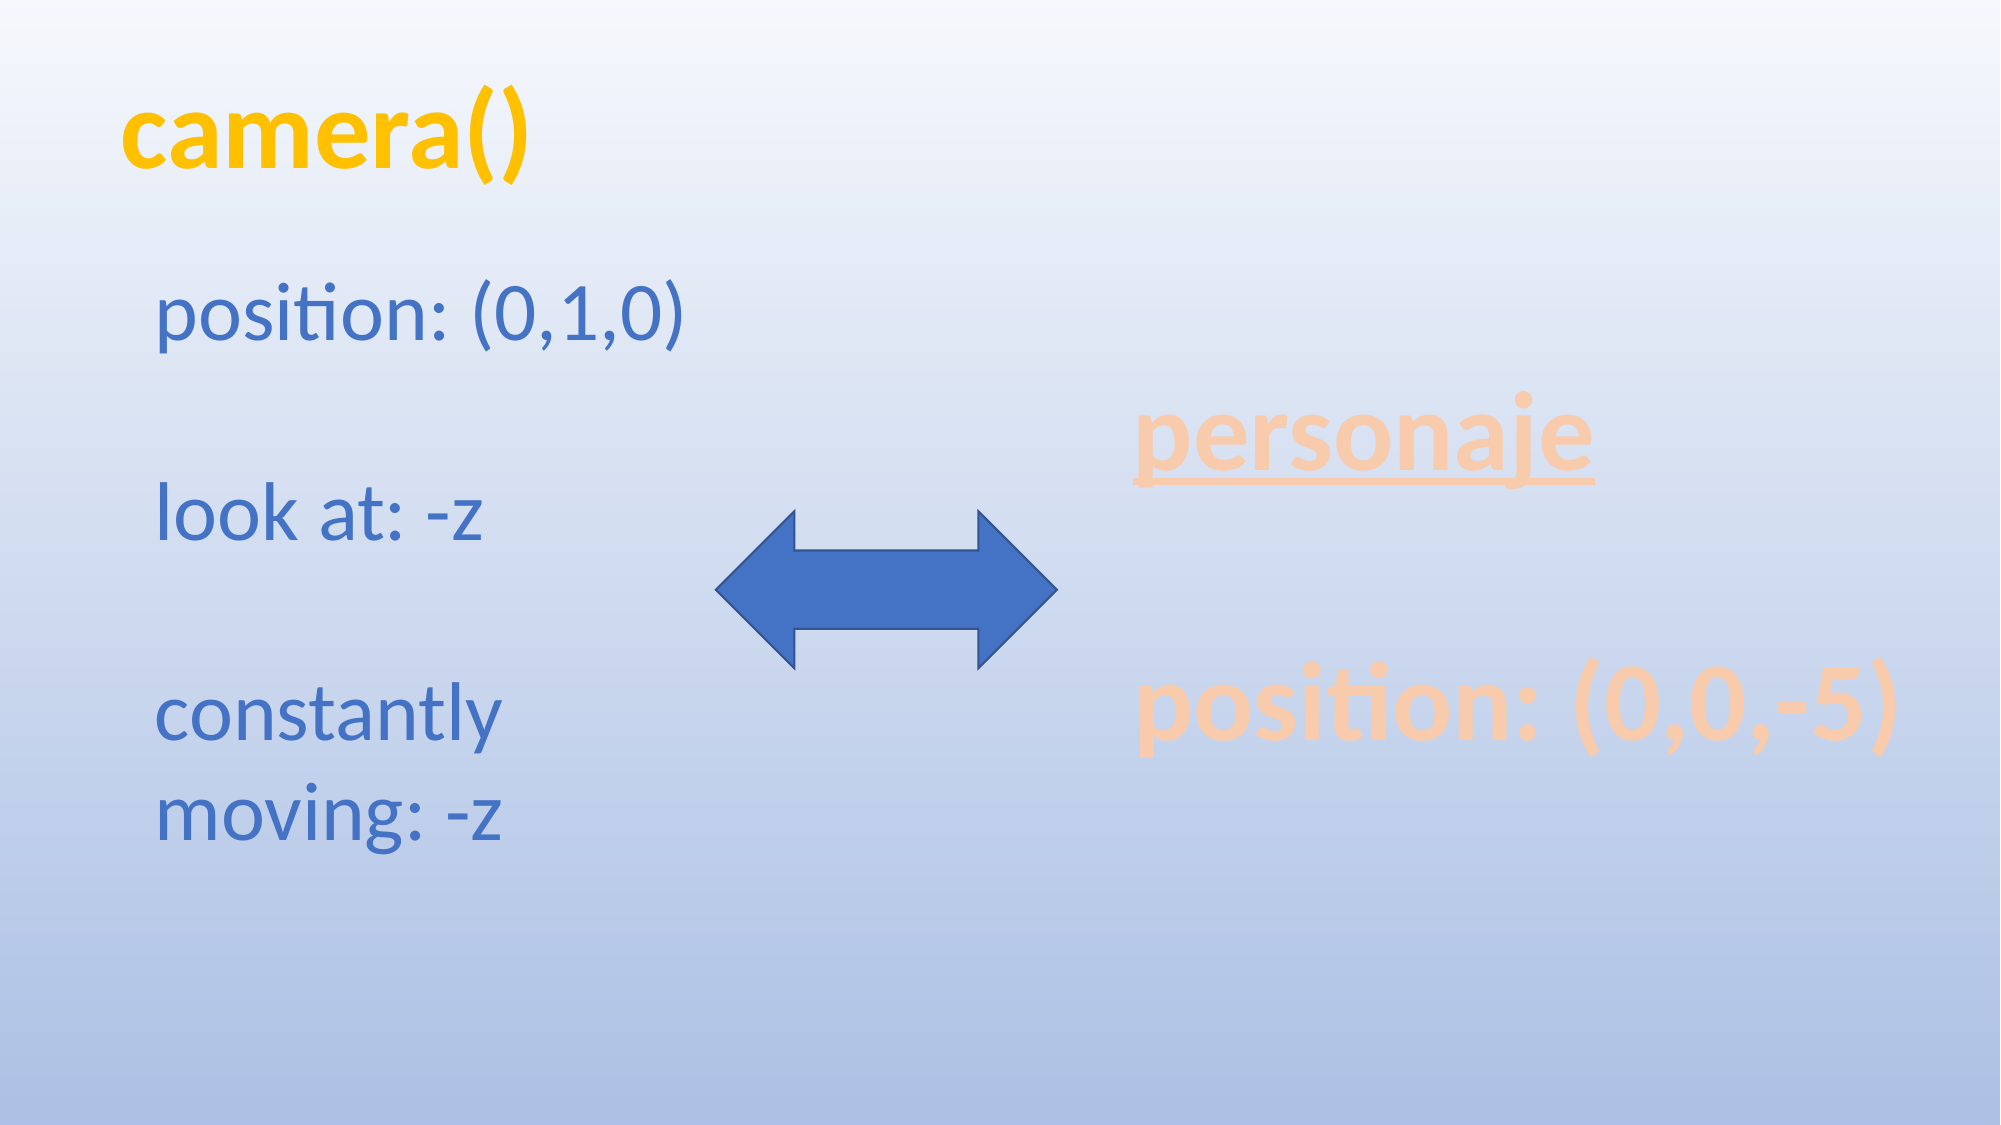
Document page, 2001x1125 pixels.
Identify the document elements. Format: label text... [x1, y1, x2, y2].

text_box personaje position: (0,0,-5) [1117, 350, 1944, 771]
text_box [714, 508, 1059, 671]
text_box position: (0,1,0) look at: -z constantly moving: -z [139, 249, 704, 1000]
text_box camera() [105, 48, 549, 199]
